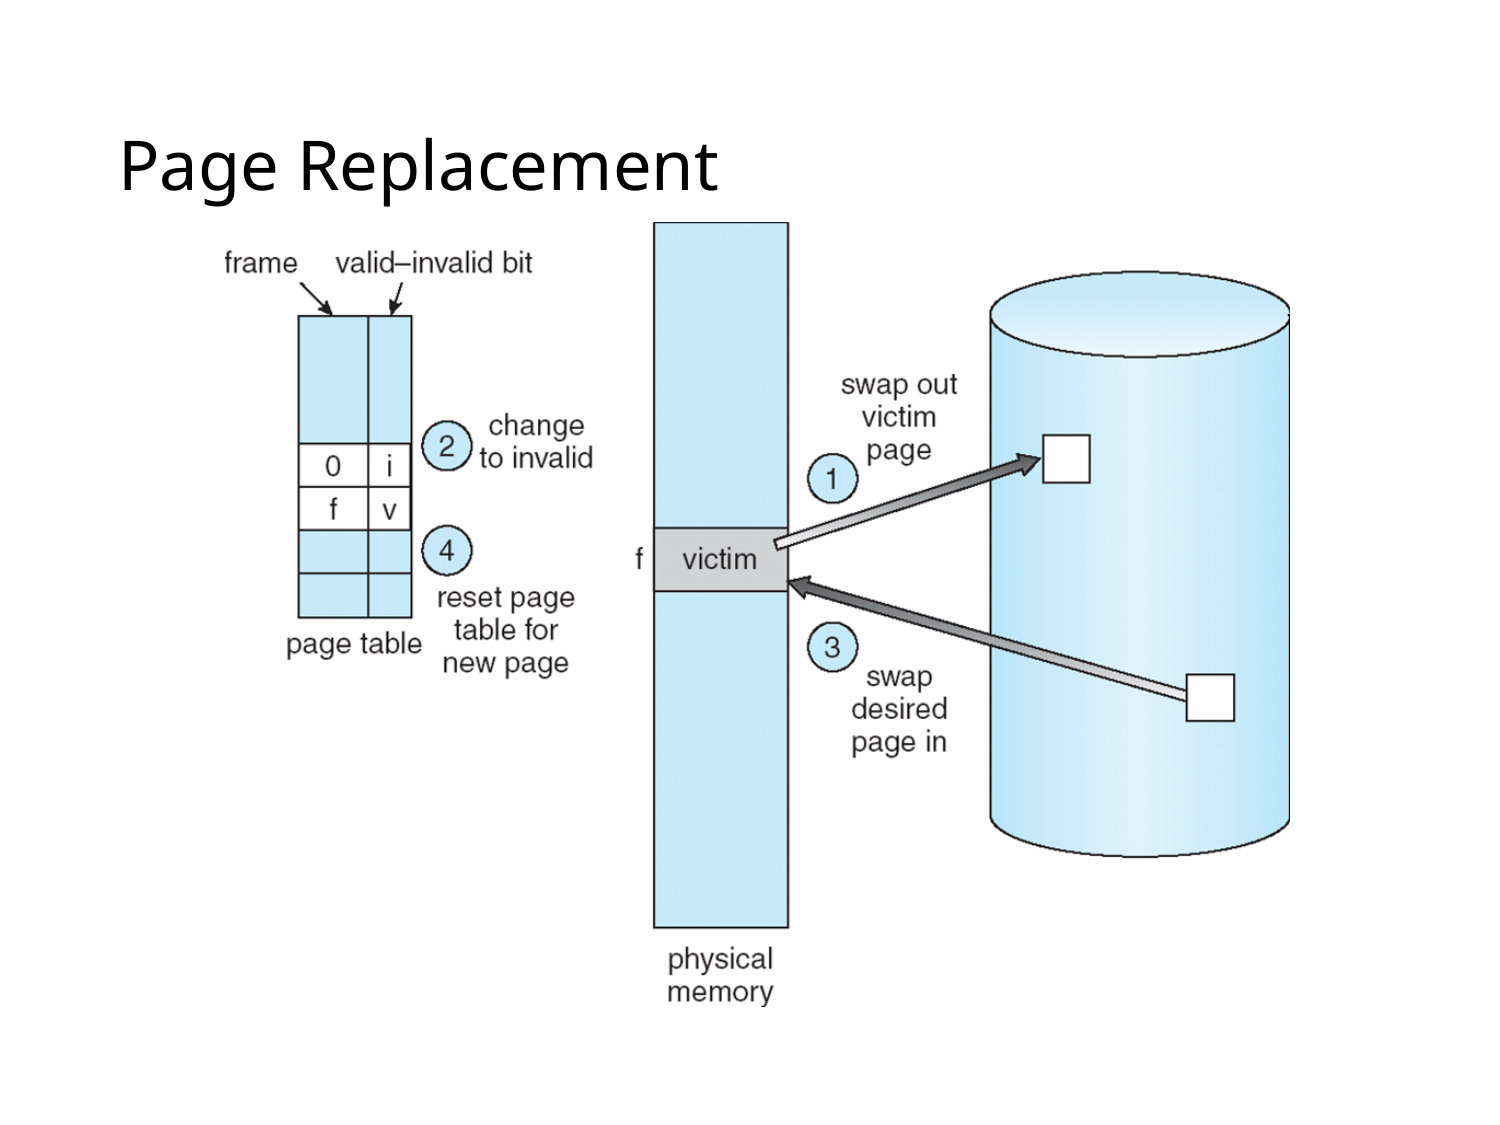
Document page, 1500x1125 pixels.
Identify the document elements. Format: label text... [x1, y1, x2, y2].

picture [225, 222, 1290, 1007]
title Page Replacement [103, 59, 1397, 278]
